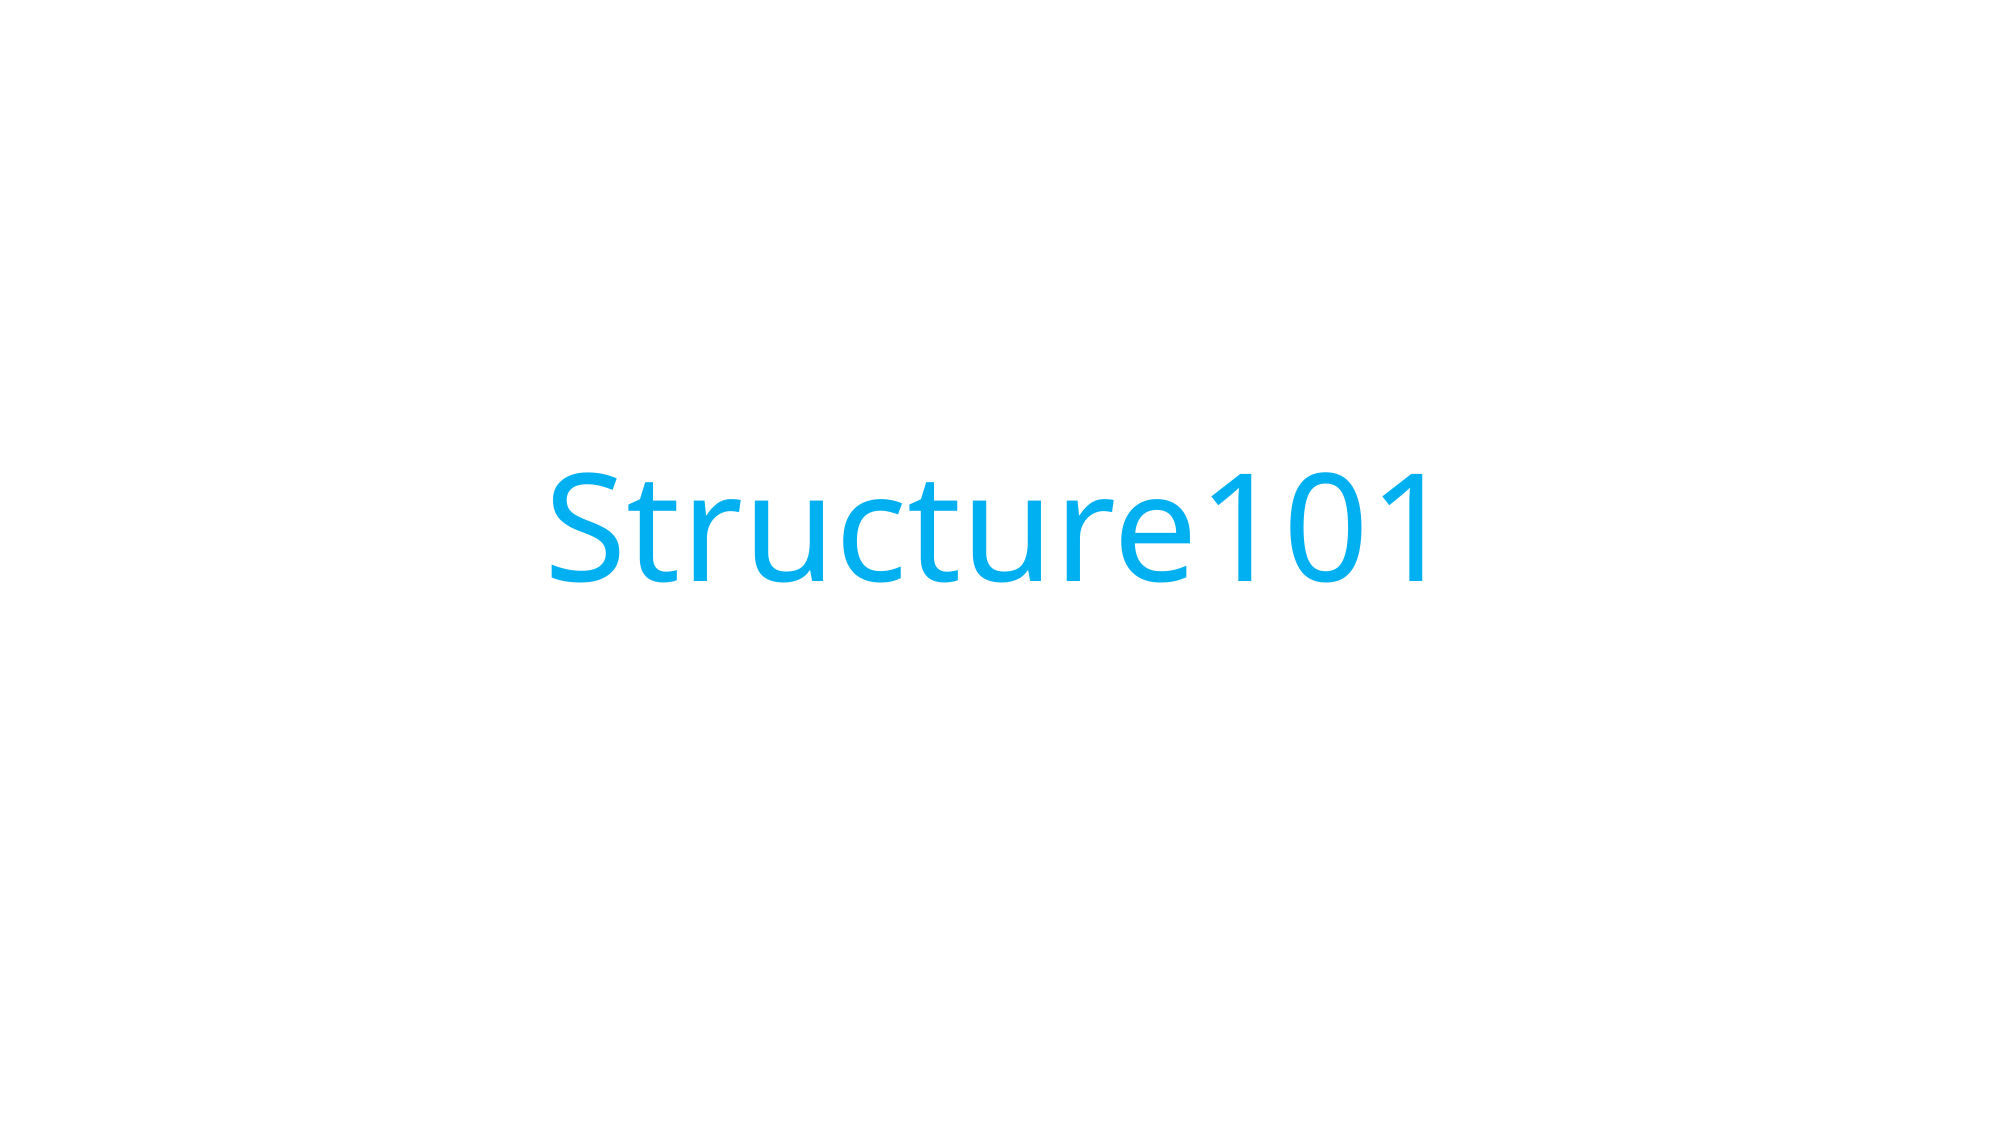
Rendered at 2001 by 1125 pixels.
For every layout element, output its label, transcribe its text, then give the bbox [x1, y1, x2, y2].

title Structure101 [362, 420, 1638, 621]
